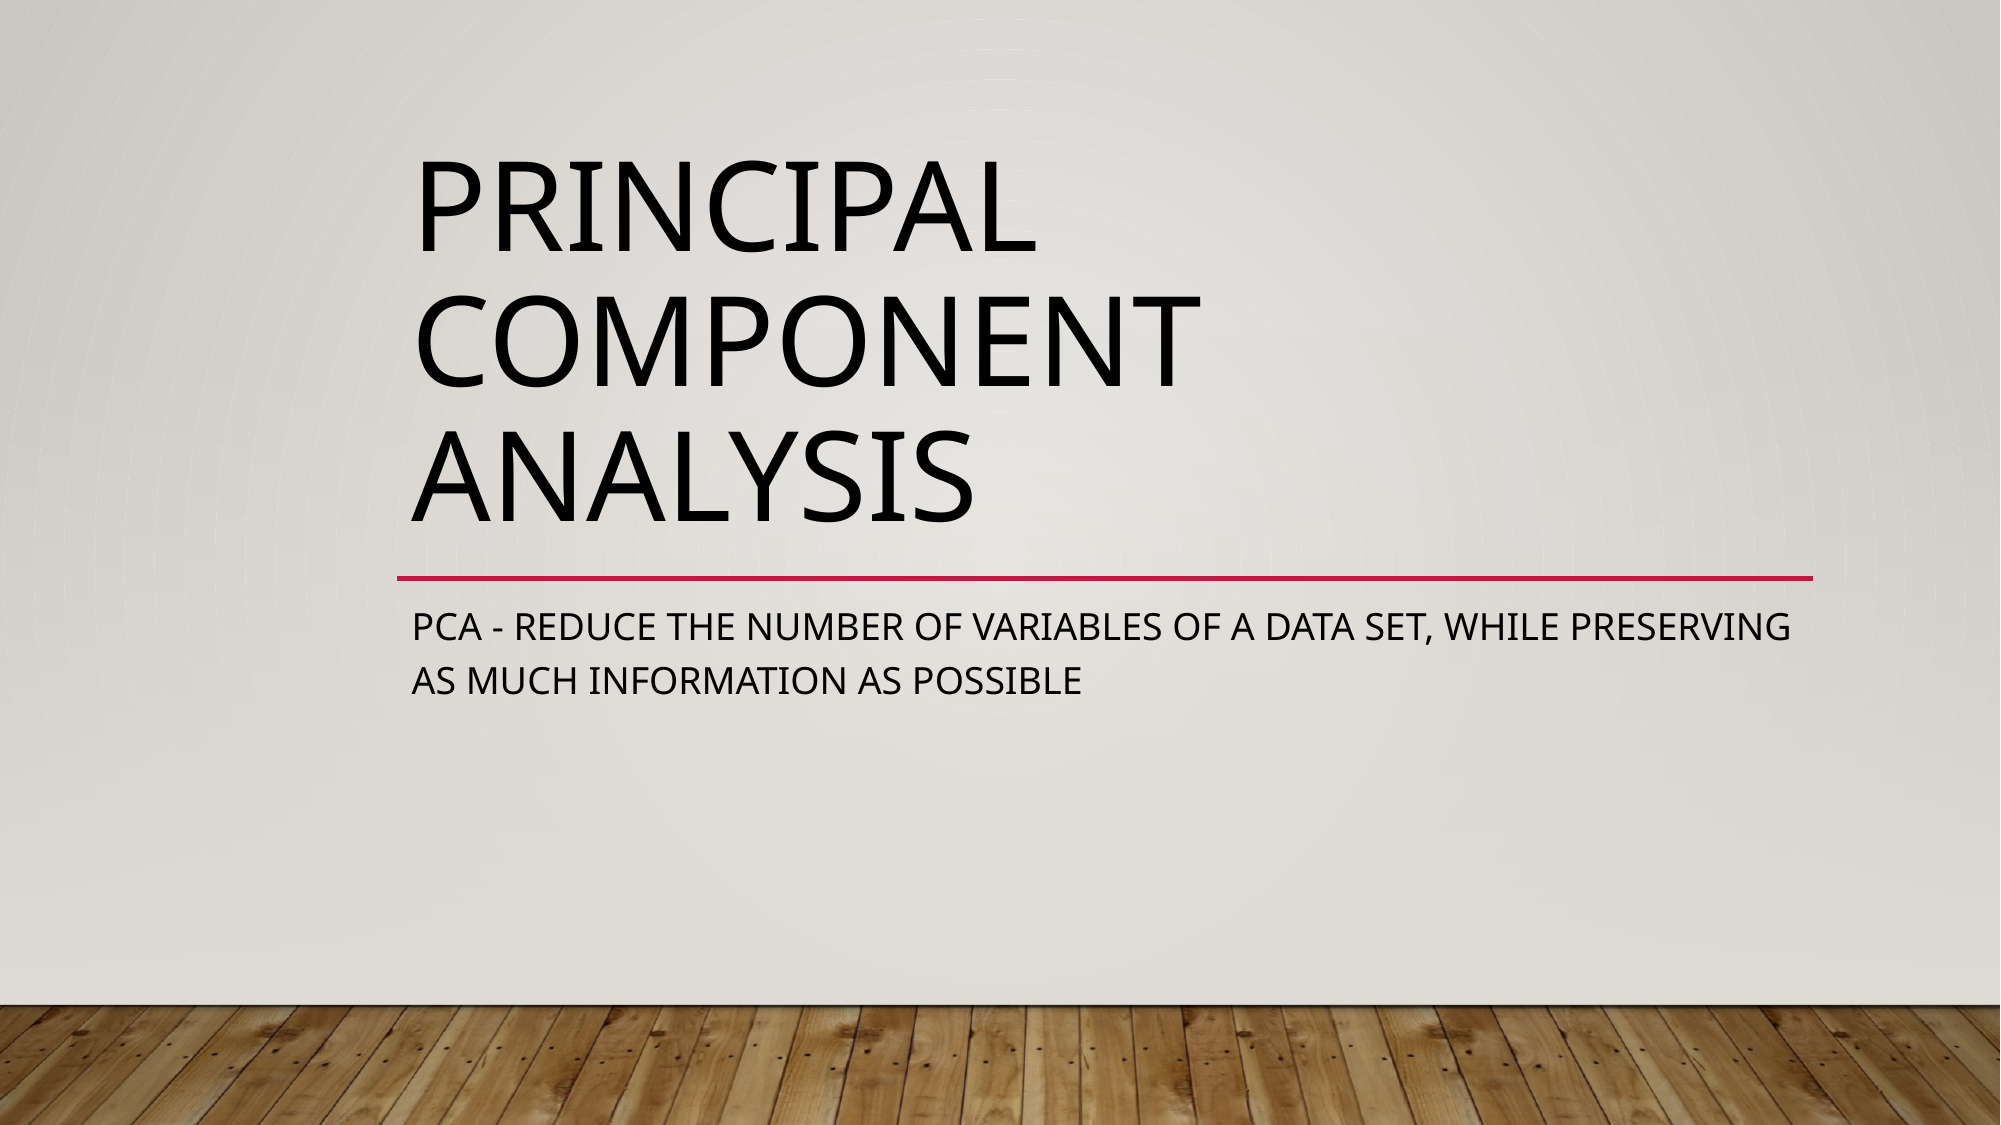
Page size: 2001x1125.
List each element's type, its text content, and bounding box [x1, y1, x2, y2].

picture [0, 1005, 2000, 1125]
subtitle PCA - reduce the number of variables of a data set, while preserving as much information as possible [396, 579, 1814, 740]
title Principal component analysis [396, 131, 1814, 549]
